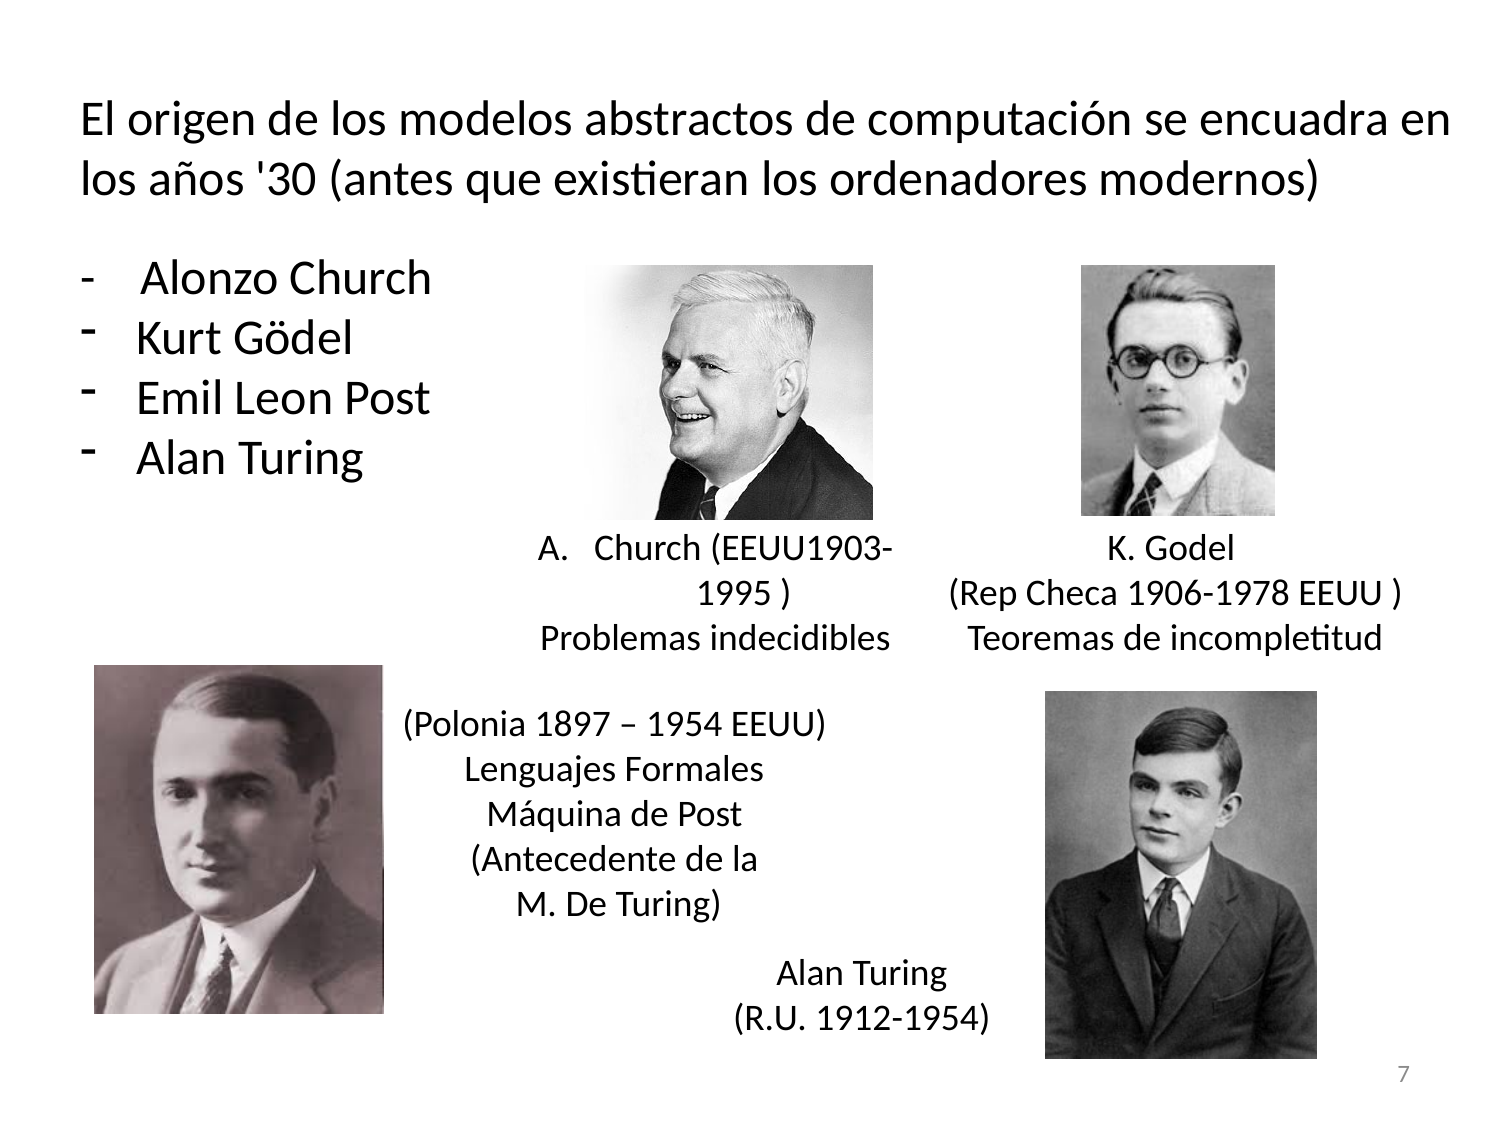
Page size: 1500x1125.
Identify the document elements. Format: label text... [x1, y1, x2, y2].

text_box - Alonzo Church Kurt Gödel Emil Leon Post Alan Turing [65, 237, 510, 553]
text_box K. Godel (Rep Checa 1906-1978 EEUU ) Teoremas de incompletitud [925, 515, 1425, 665]
picture [1045, 690, 1317, 1060]
picture [93, 665, 384, 1014]
text_box El origen de los modelos abstractos de computación se encuadra en los años '30 (antes que existieran los ordenadores modernos) [65, 77, 1474, 213]
slide_number 7 [1074, 1042, 1425, 1103]
text_box Alan Turing (R.U. 1912-1954) [650, 940, 1040, 1046]
text_box (Polonia 1897 – 1954 EEUU) Lenguajes Formales Máquina de Post (Antecedente de la M. De Turing) [390, 691, 857, 931]
picture [1081, 264, 1275, 516]
picture [565, 264, 873, 520]
text_box Church (EEUU1903-1995 ) Problemas indecidibles [509, 515, 922, 666]
